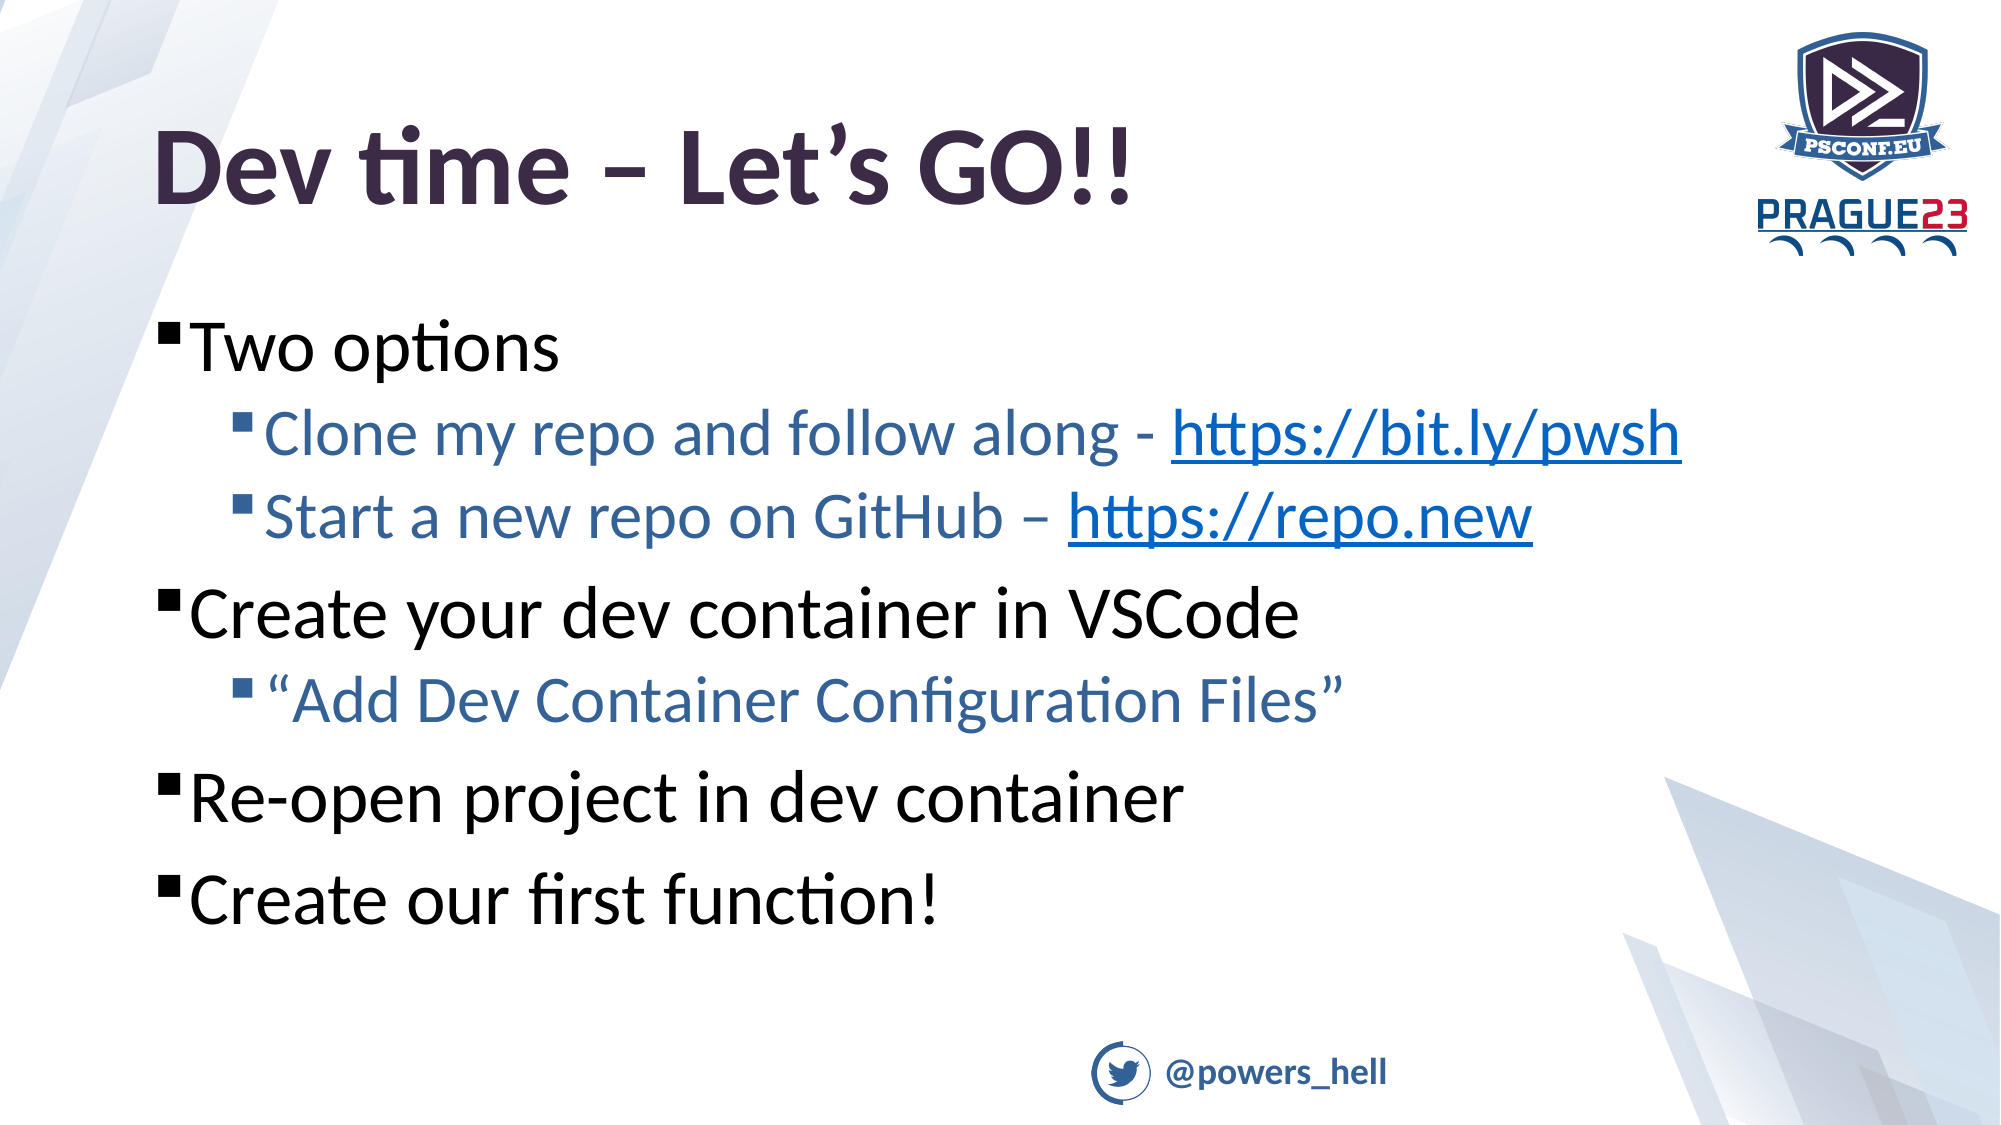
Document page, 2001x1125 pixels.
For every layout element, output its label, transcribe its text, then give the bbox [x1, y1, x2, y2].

picture [0, 0, 2000, 1125]
list Two options Clone my repo and follow along - https://bit.ly/pwsh Start a new repo on GitHub – https://repo.new Create your dev container in VSCode “Add Dev Container Configuration Files” Re-open project in dev container Create our first function! [137, 299, 1863, 1014]
title Dev time – Let’s GO!! [137, 59, 1735, 278]
